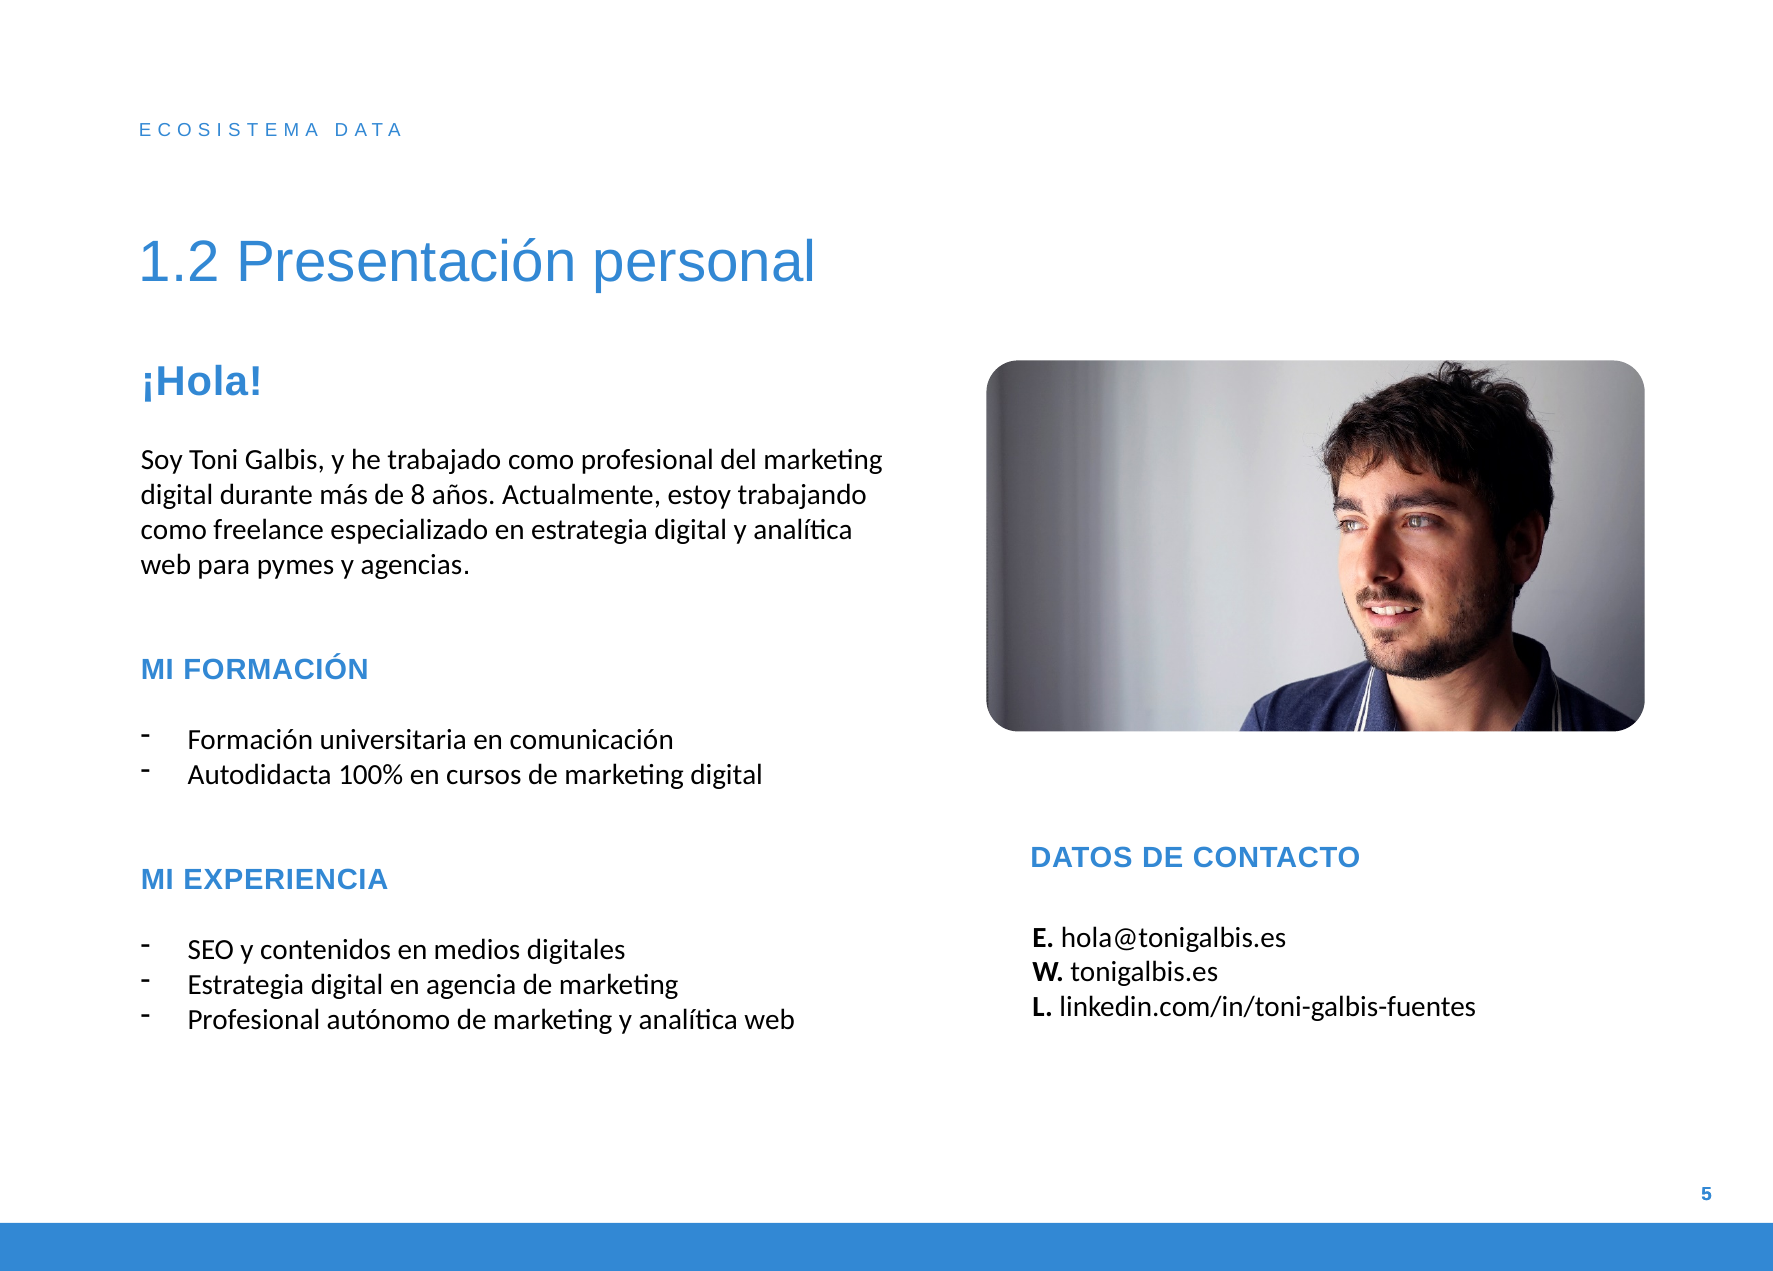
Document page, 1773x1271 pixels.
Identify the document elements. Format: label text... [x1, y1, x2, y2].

list ¡Hola! Soy Toni Galbis, y he trabajado como profesional del marketing digital durante más de 8 años. Actualmente, estoy trabajando como freelance especializado en estrategia digital y analítica web para pymes y agencias. MI FORMACIÓN Formación universitaria en comunicación Autodidacta 100% en cursos de marketing digital MI EXPERIENCIA SEO y contenidos en medios digitales Estrategia digital en agencia de marketing Profesional autónomo de marketing y analítica web [123, 346, 912, 1073]
title 1.2 Presentación personal [123, 215, 887, 287]
list ECOSISTEMA DATA [123, 109, 899, 156]
picture [986, 360, 1645, 732]
text_box DATOS DE CONTACTO E. hola@tonigalbis.es W. tonigalbis.es L. linkedin.com/in/toni-galbis-fuentes [1015, 830, 1773, 1031]
text_box 5 [1686, 1162, 1756, 1223]
